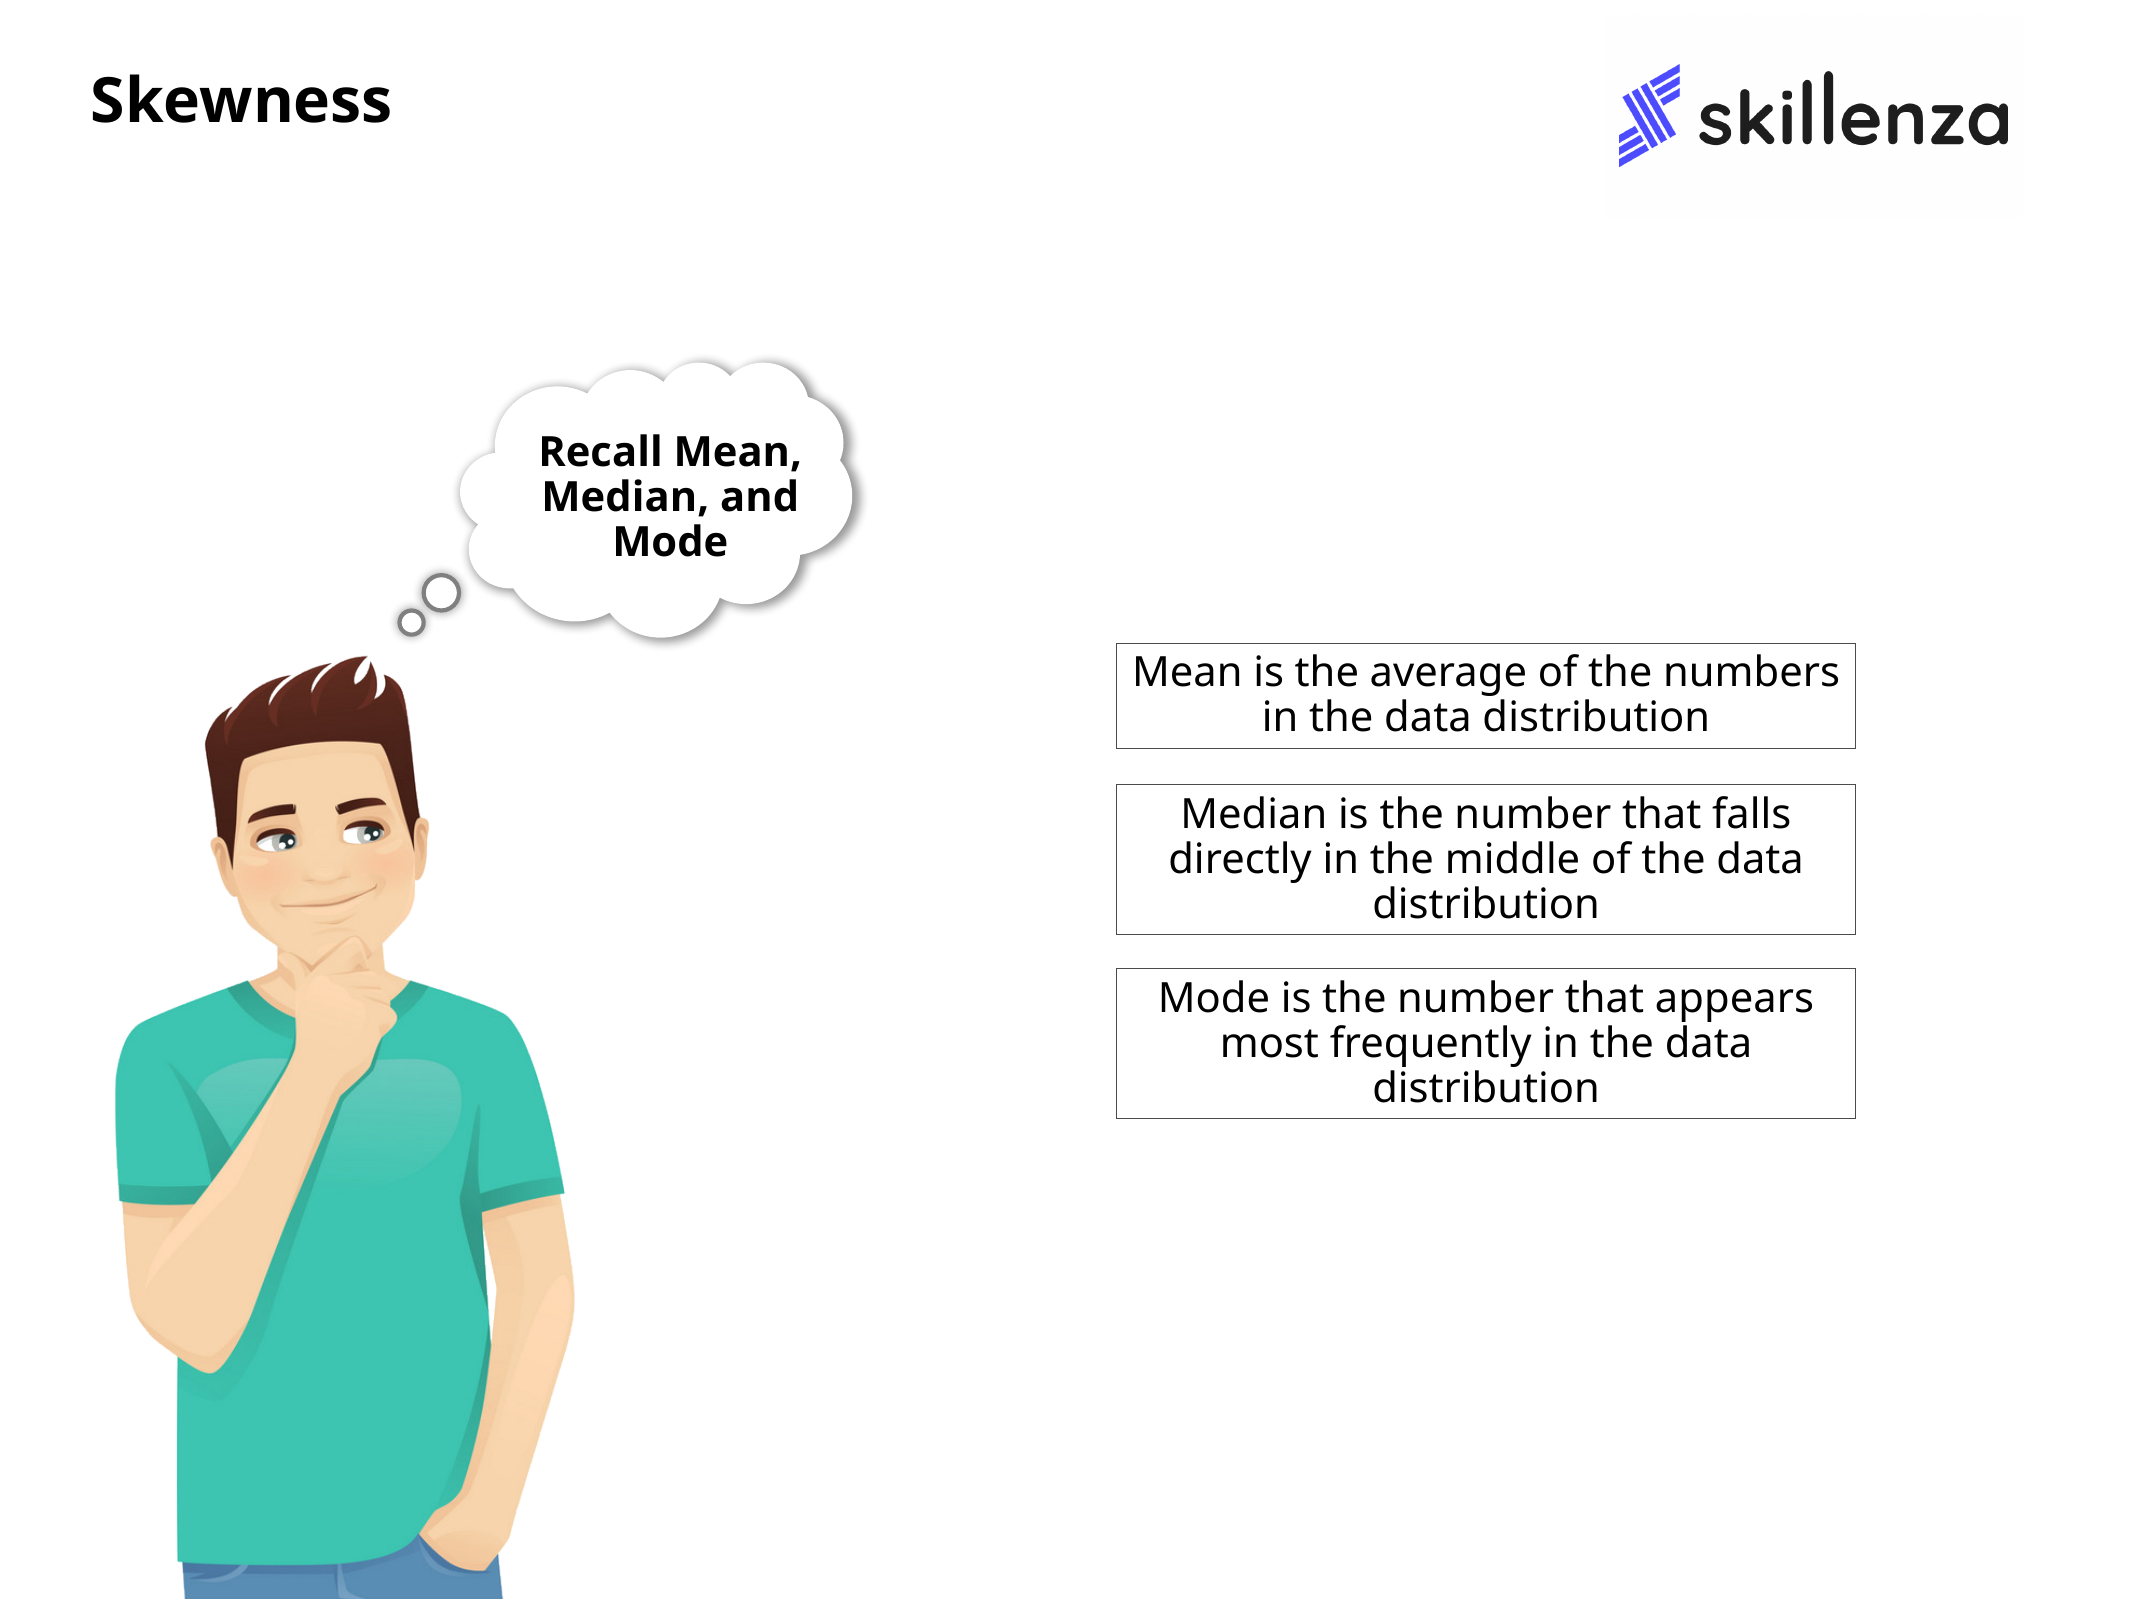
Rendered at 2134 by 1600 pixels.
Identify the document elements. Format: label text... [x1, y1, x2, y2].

text_box Median is the number that falls directly in the middle of the data distribution [1116, 784, 1856, 935]
picture [1604, 11, 2022, 220]
text_box Mean is the average of the numbers in the data distribution [1116, 643, 1856, 749]
text_box Mode is the number that appears most frequently in the data distribution [1116, 968, 1856, 1119]
text_box Skewness [75, 61, 946, 144]
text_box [399, 363, 851, 635]
picture [0, 526, 754, 1600]
